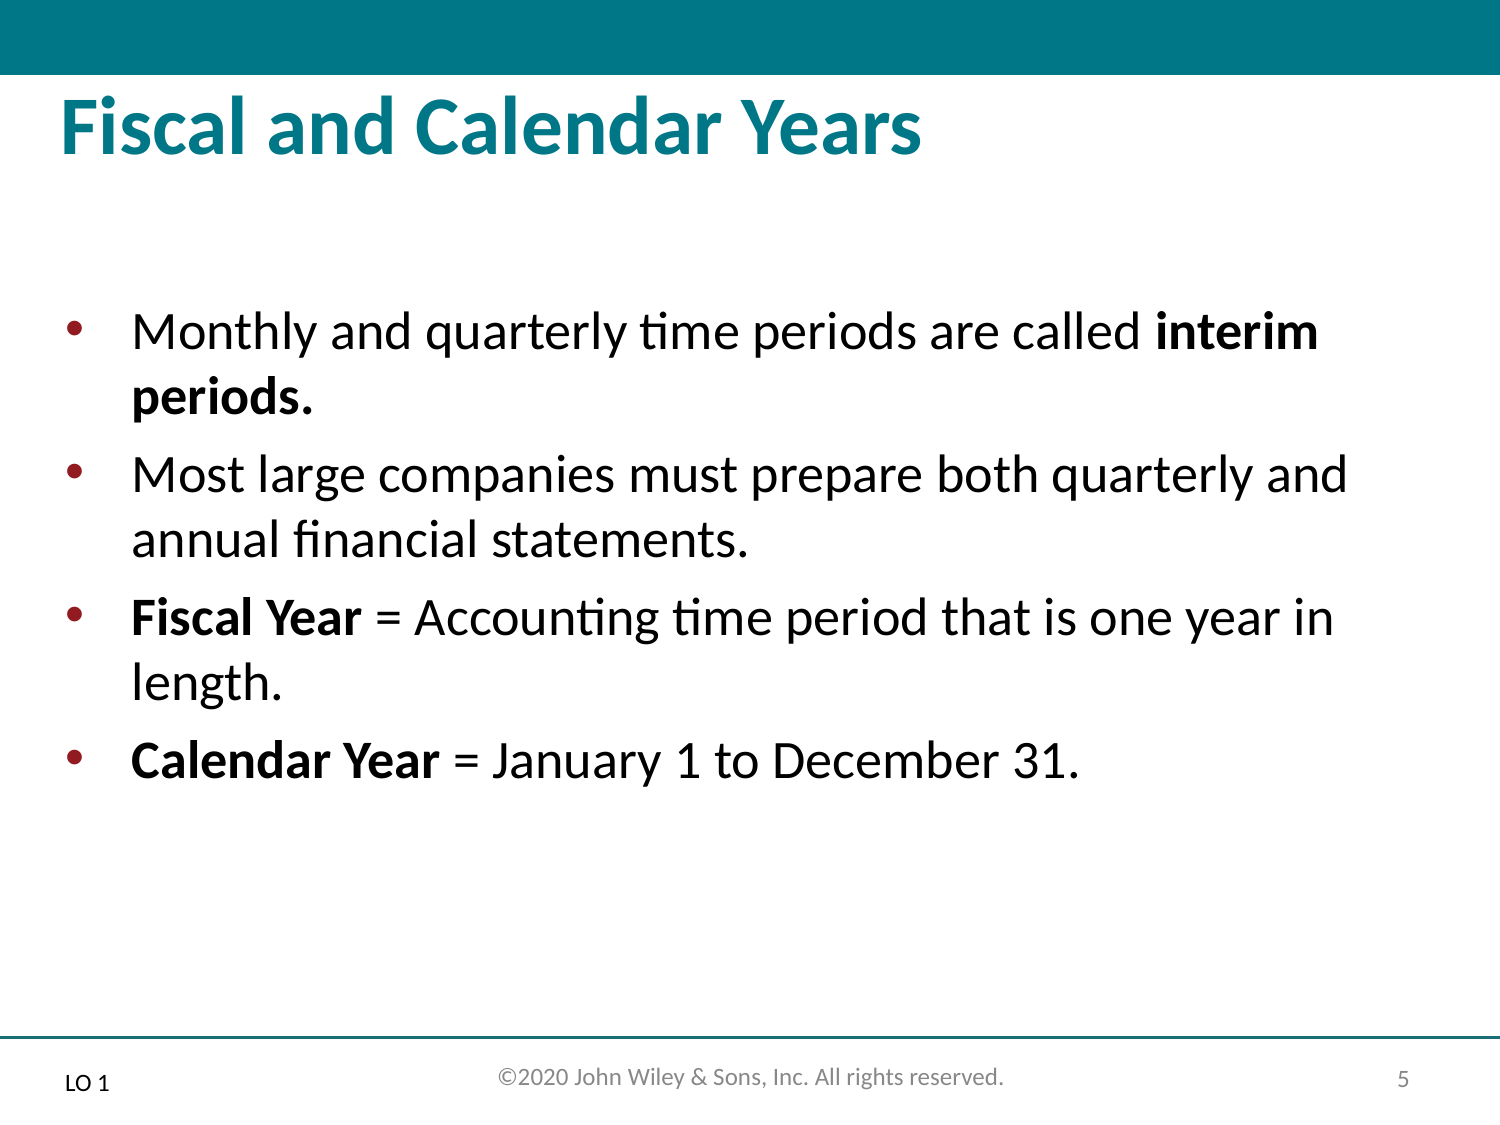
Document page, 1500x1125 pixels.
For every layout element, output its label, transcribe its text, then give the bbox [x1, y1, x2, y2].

title Fiscal and Calendar Years [45, 75, 1447, 235]
list Monthly and quarterly time periods are called interim periods. Most large companies must prepare both quarterly and annual financial statements. Fiscal Year = Accounting time period that is one year in length. Calendar Year = January 1 to December 31. [50, 287, 1450, 1025]
list LO 1 [50, 1062, 150, 1113]
